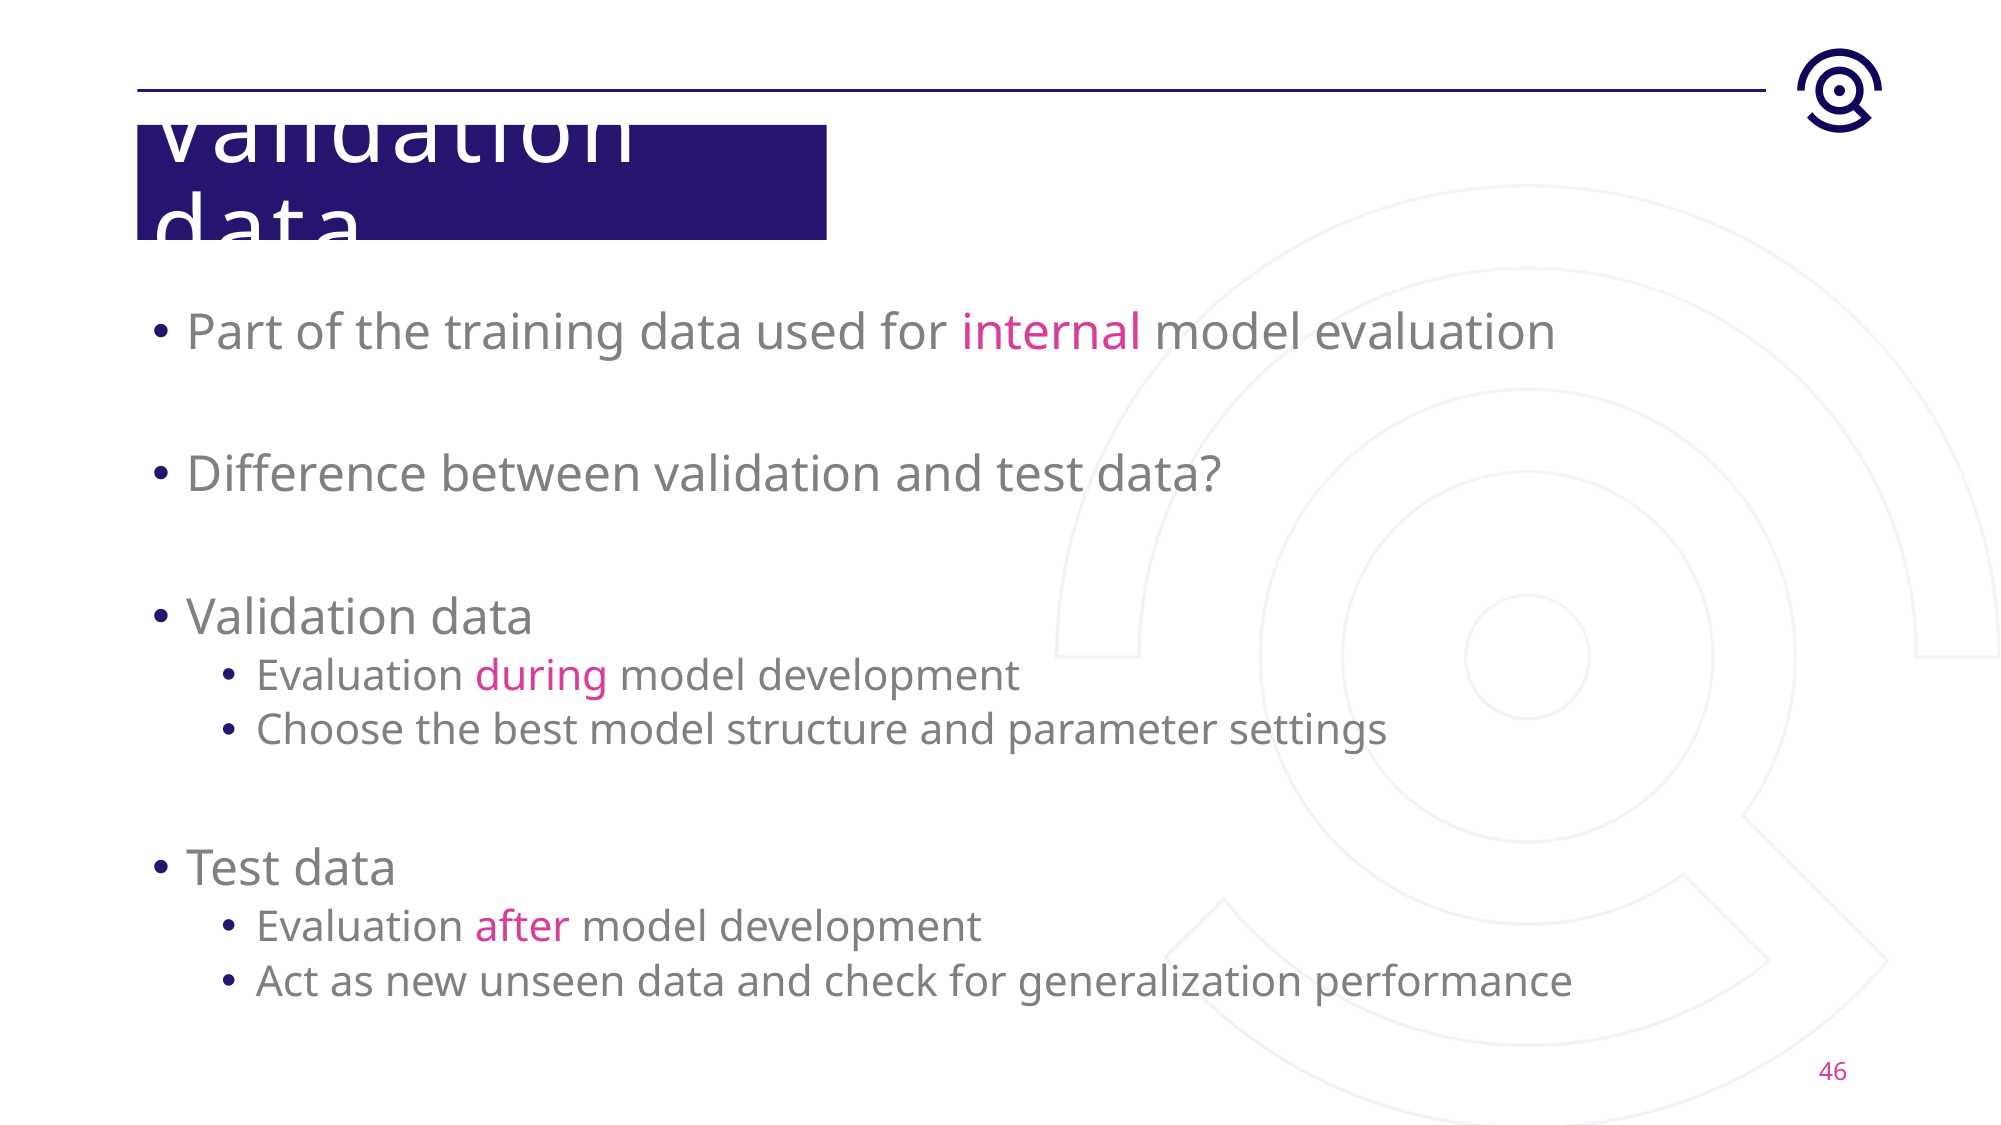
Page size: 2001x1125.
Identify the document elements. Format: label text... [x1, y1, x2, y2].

slide_number 46 [1412, 1042, 1863, 1103]
title Validation data [137, 124, 827, 240]
list Part of the training data used for internal model evaluation Difference between validation and test data? Validation data Evaluation during model development Choose the best model structure and parameter settings Test data Evaluation after model development Act as new unseen data and check for generalization performance [137, 299, 1863, 1014]
